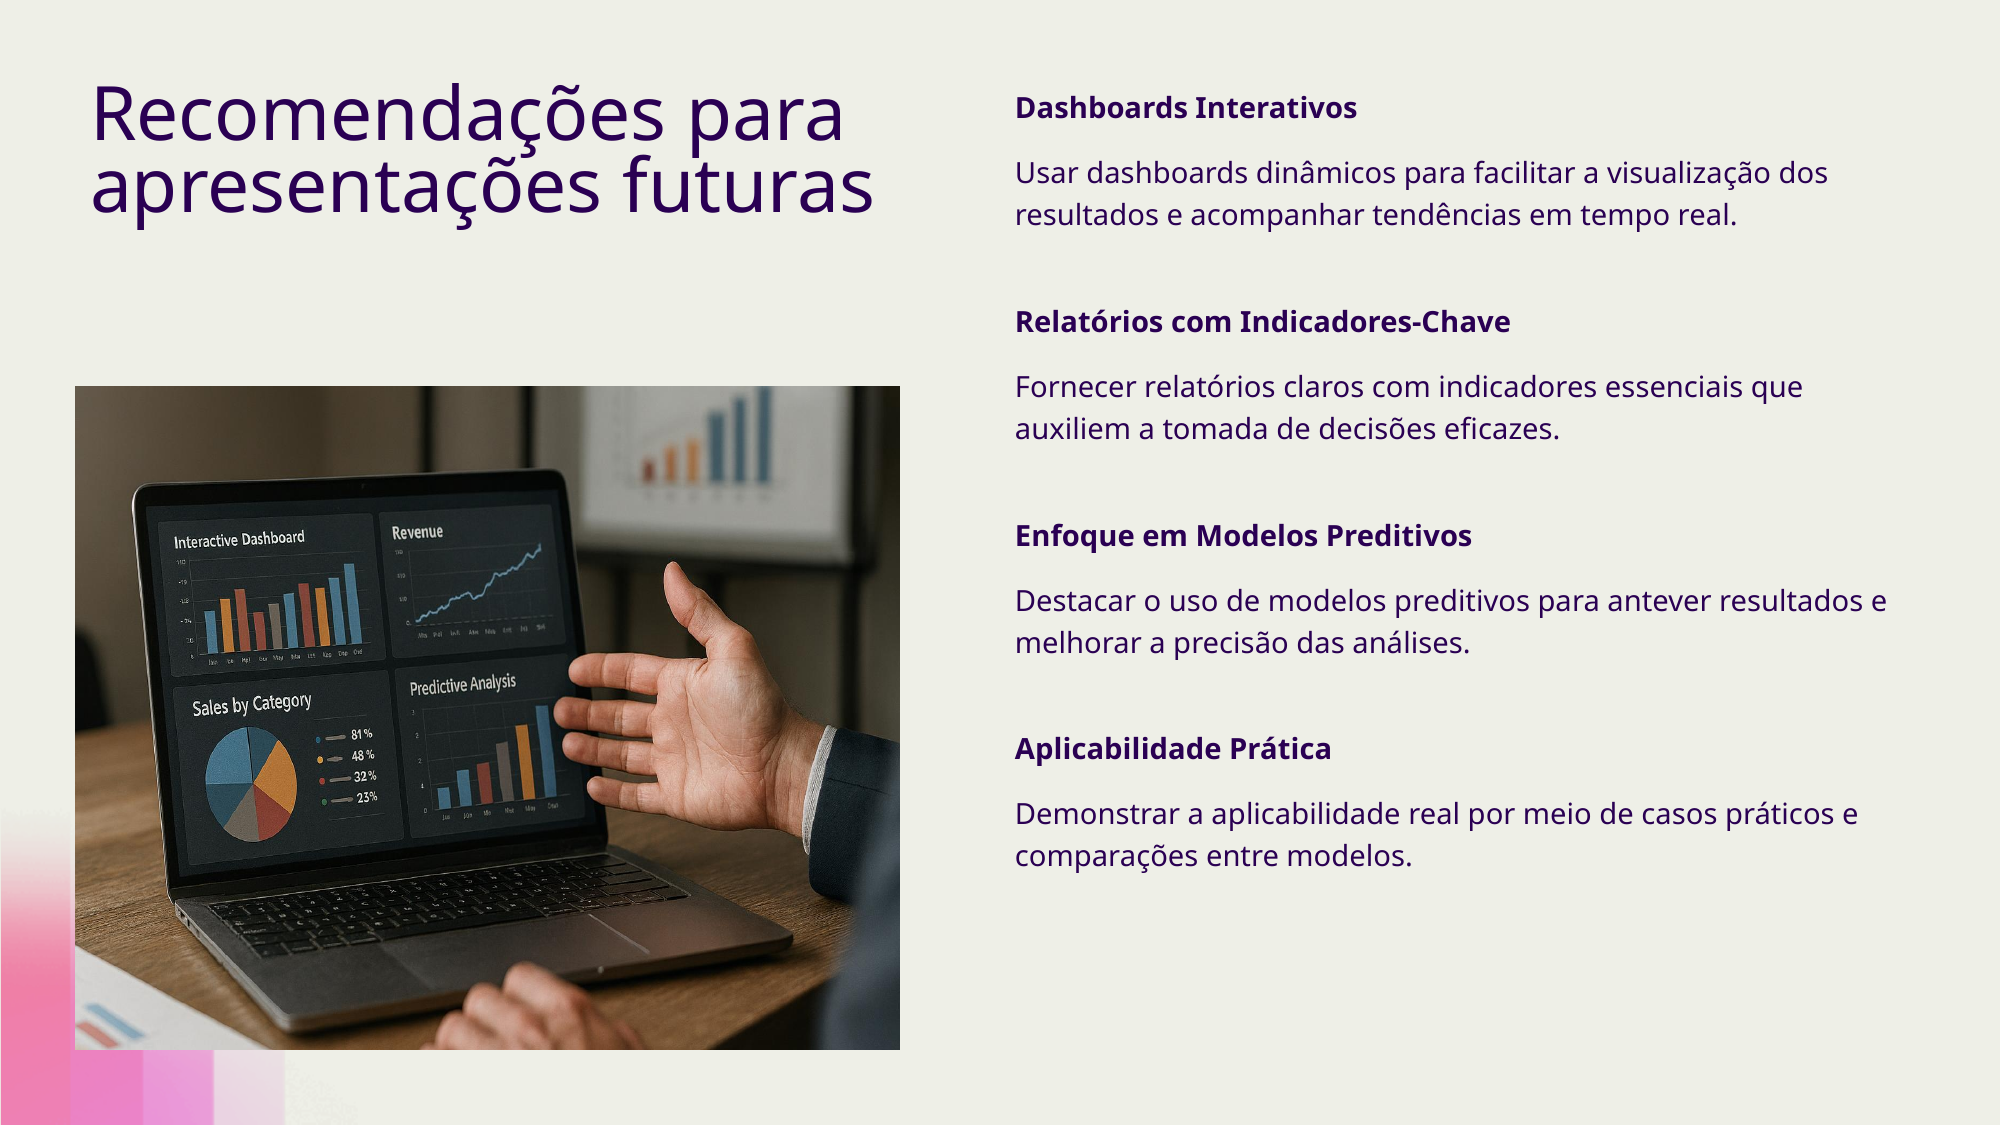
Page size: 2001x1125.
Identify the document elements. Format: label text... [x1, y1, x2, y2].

picture [0, 0, 2000, 1125]
title Recomendações para apresentações futuras [75, 75, 900, 325]
list Dashboards Interativos Usar dashboards dinâmicos para facilitar a visualização dos resultados e acompanhar tendências em tempo real. Relatórios com Indicadores-Chave Fornecer relatórios claros com indicadores essenciais que auxiliem a tomada de decisões eficazes. Enfoque em Modelos Preditivos Destacar o uso de modelos preditivos para antever resultados e melhorar a precisão das análises. Aplicabilidade Prática Demonstrar a aplicabilidade real por meio de casos práticos e comparações entre modelos. [999, 75, 1925, 1050]
